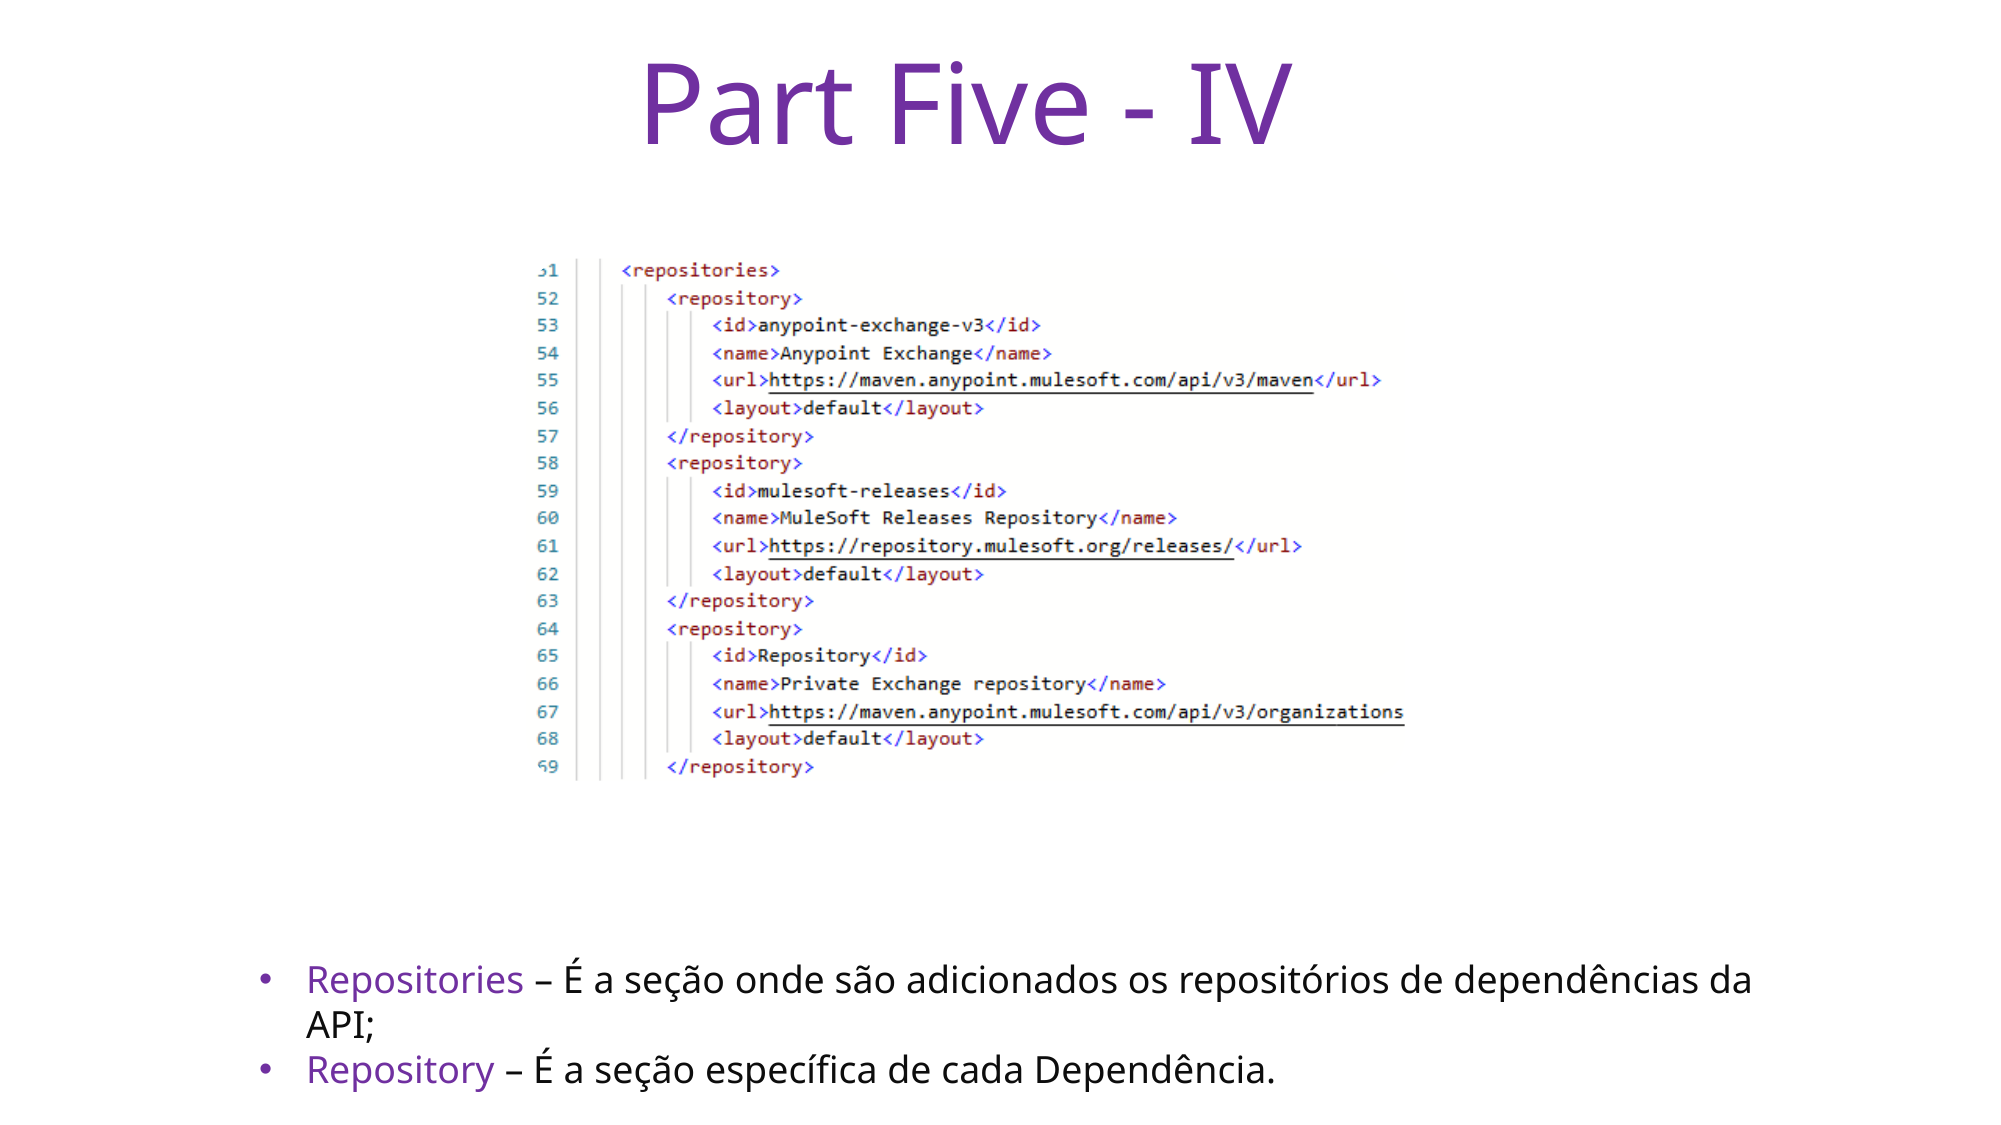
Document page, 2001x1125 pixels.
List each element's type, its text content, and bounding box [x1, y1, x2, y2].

text_box Repositories – É a seção onde são adicionados os repositórios de dependências da API; Repository – É a seção específica de cada Dependência. [244, 948, 1842, 1099]
picture [525, 258, 1406, 782]
text_box Part Five - IV [622, 24, 1309, 175]
